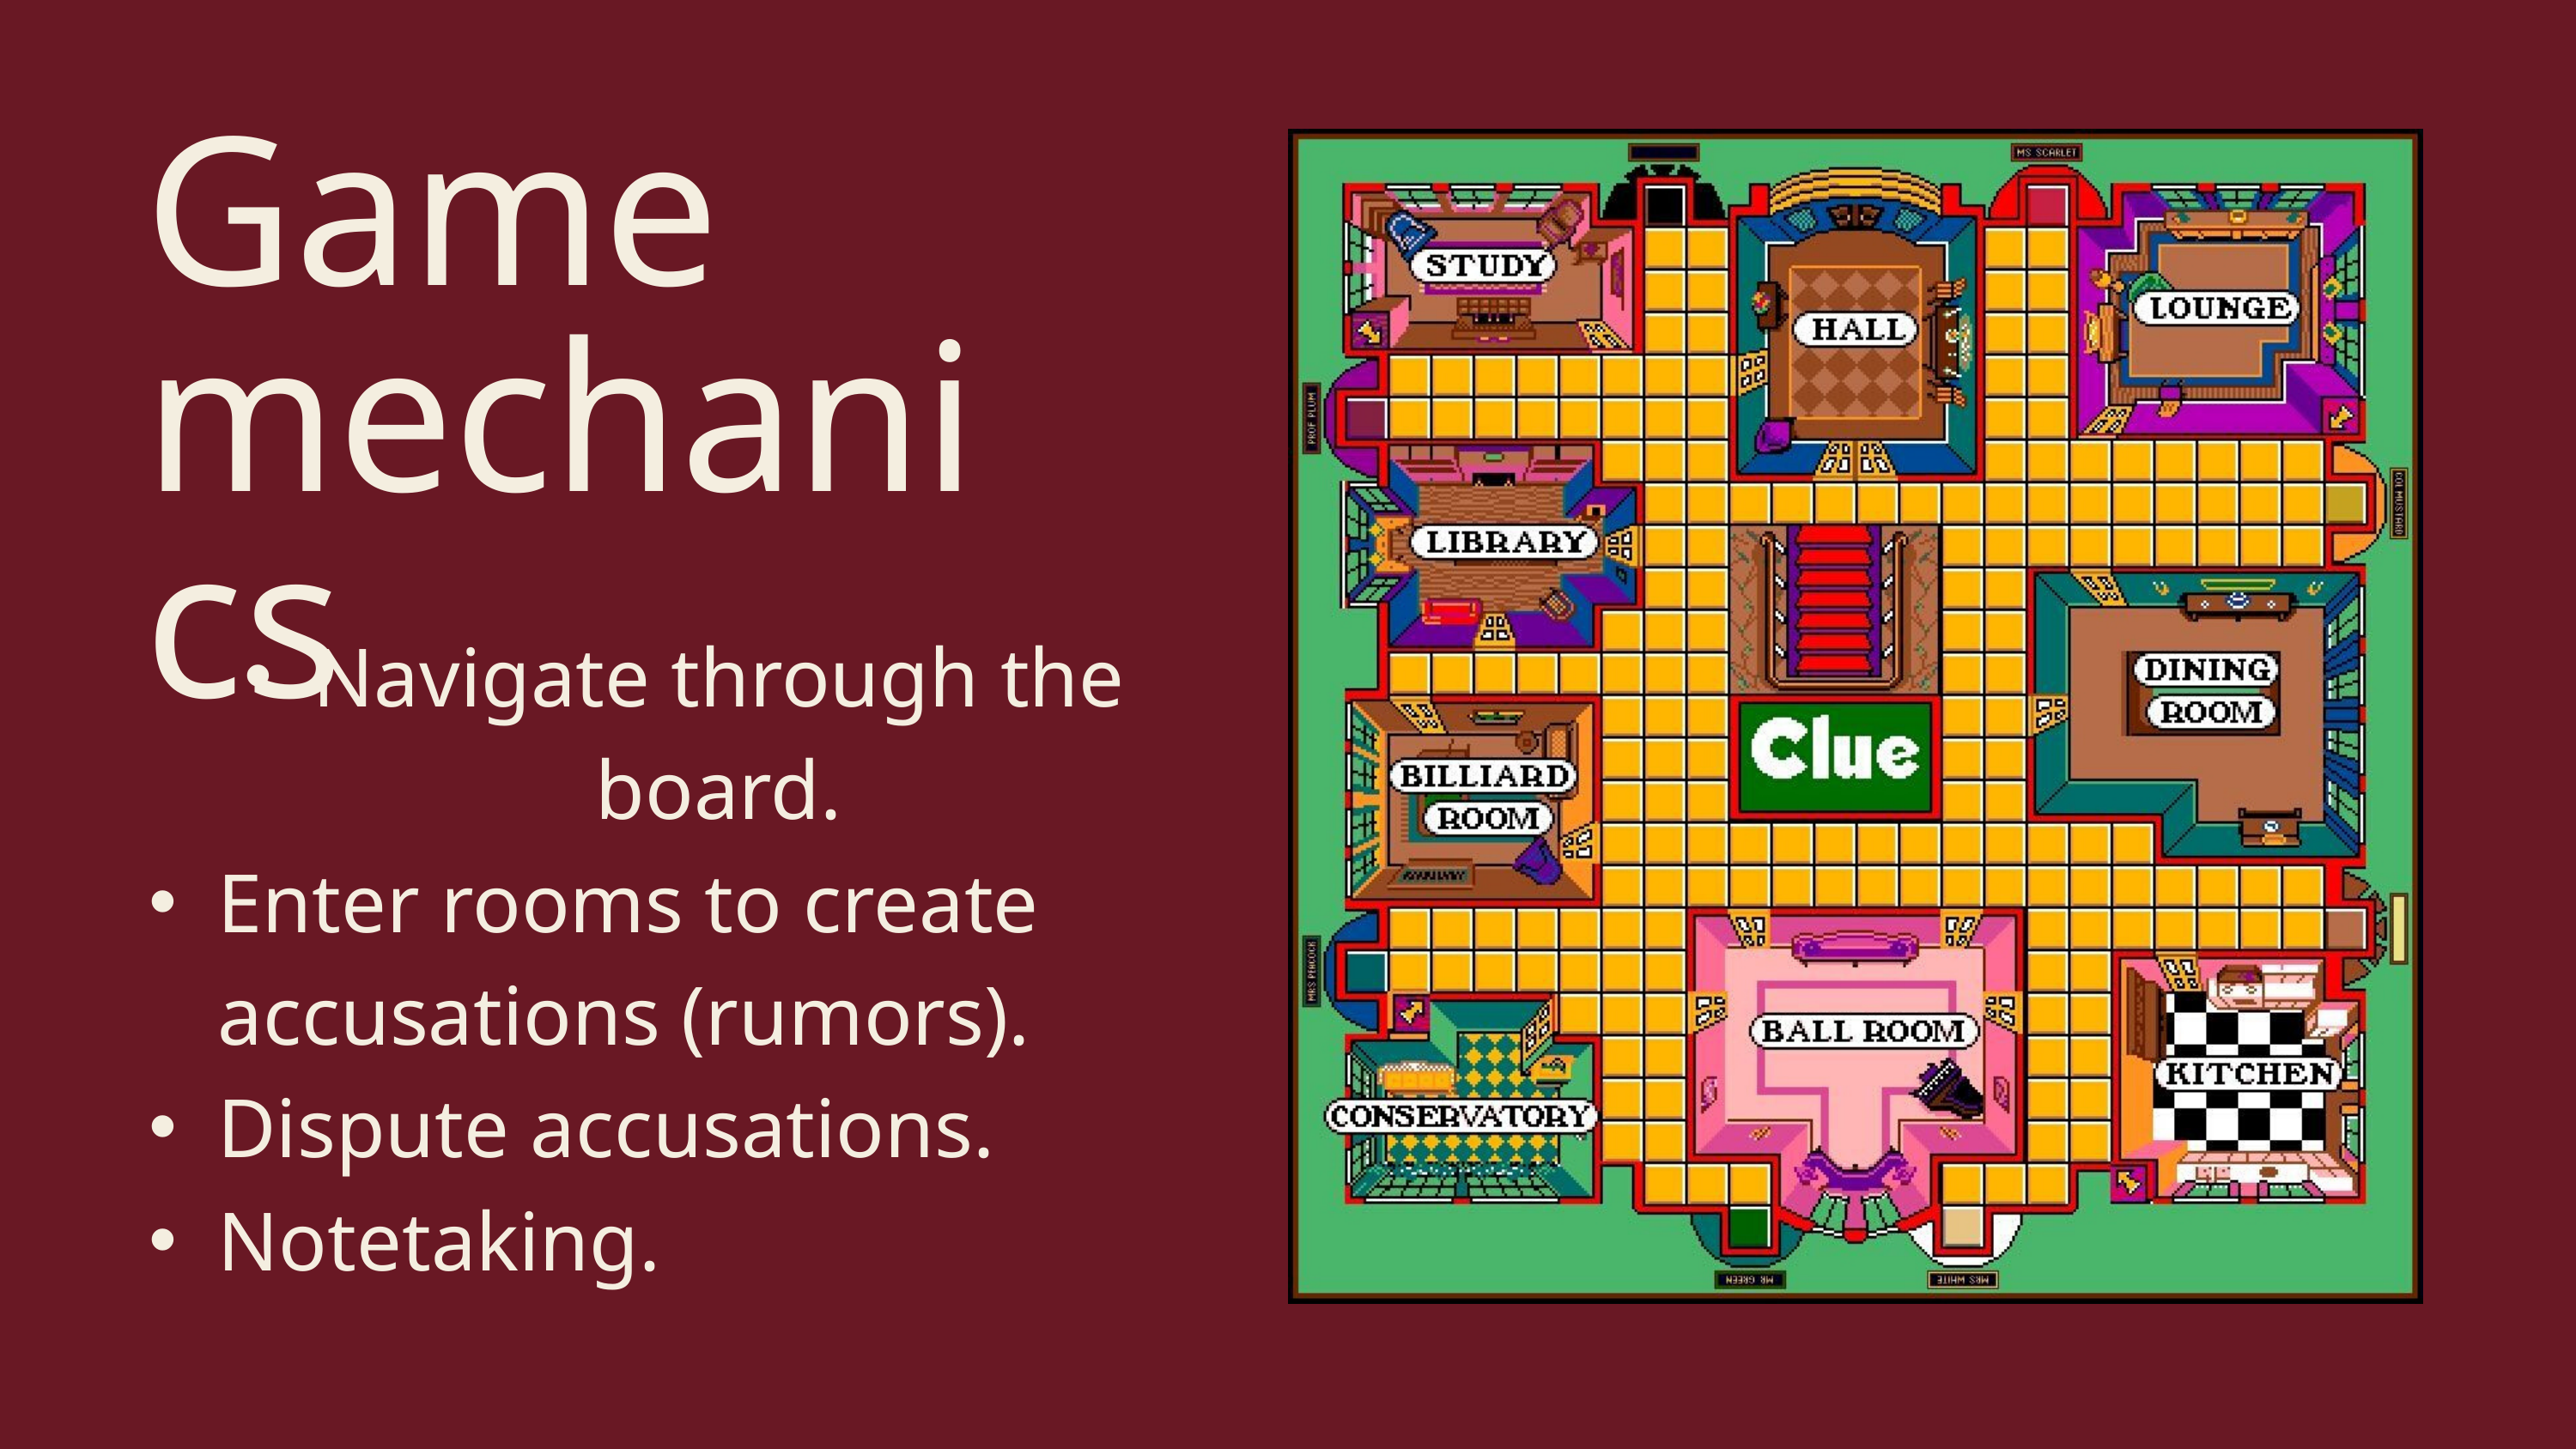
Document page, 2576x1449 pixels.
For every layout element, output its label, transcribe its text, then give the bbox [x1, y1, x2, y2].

text_box Game mechanics [144, 120, 1003, 610]
text_box Navigate through the board. Enter rooms to create accusations (rumors). Dispute accusations. Notetaking. [81, 610, 1220, 1287]
picture [1287, 129, 2423, 1304]
